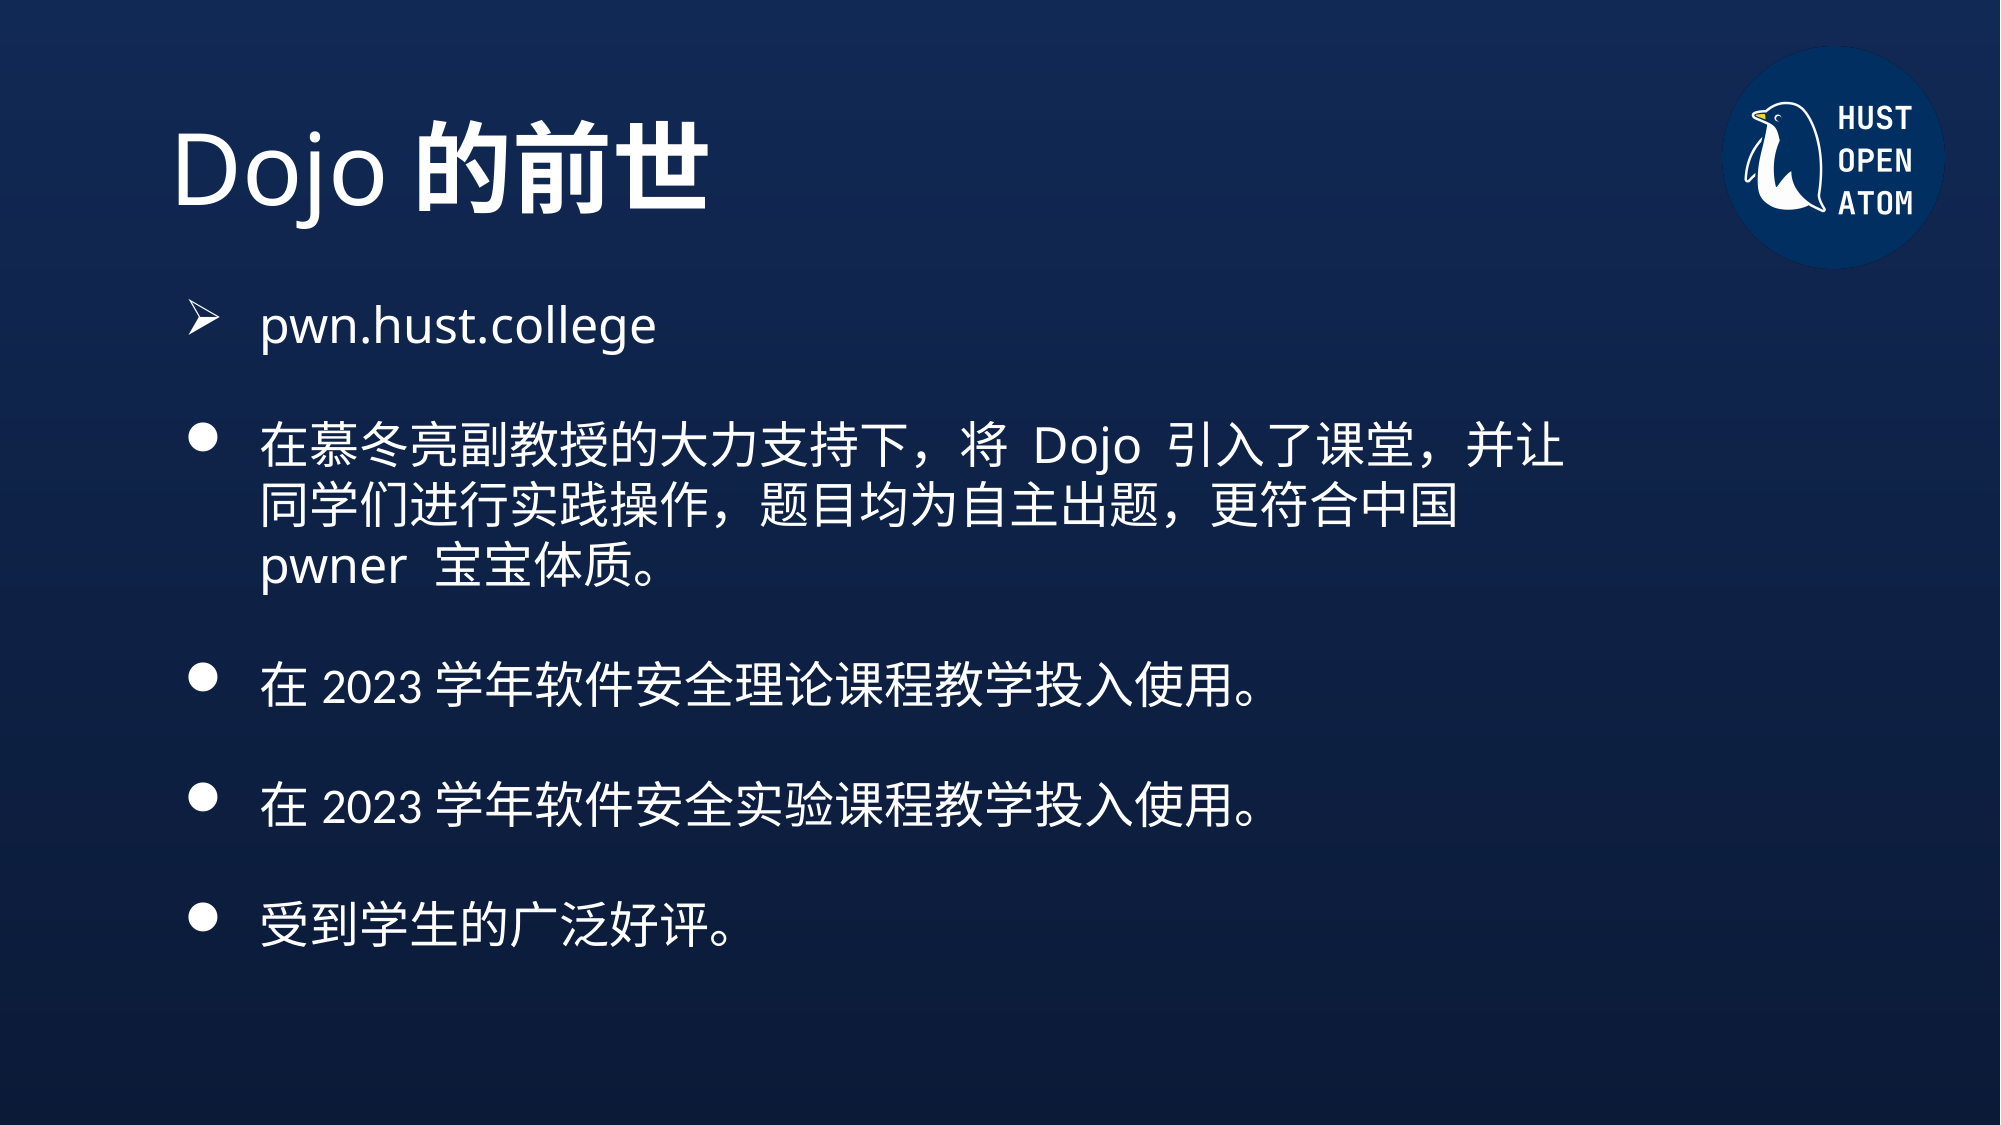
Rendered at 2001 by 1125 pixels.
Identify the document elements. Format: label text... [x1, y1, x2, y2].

text_box Dojo的前世 [154, 118, 944, 233]
text_box pwn.hust.college 在慕冬亮副教授的大力支持下，将 Dojo 引入了课堂，并让同学们进行实践操作，题目均为自主出题，更符合中国 pwner 宝宝体质。 在2023学年软件安全理论课程教学投入使用。 在2023学年软件安全实验课程教学投入使用。 受到学生的广泛好评。 [169, 286, 1629, 1022]
picture [1722, 46, 1945, 269]
